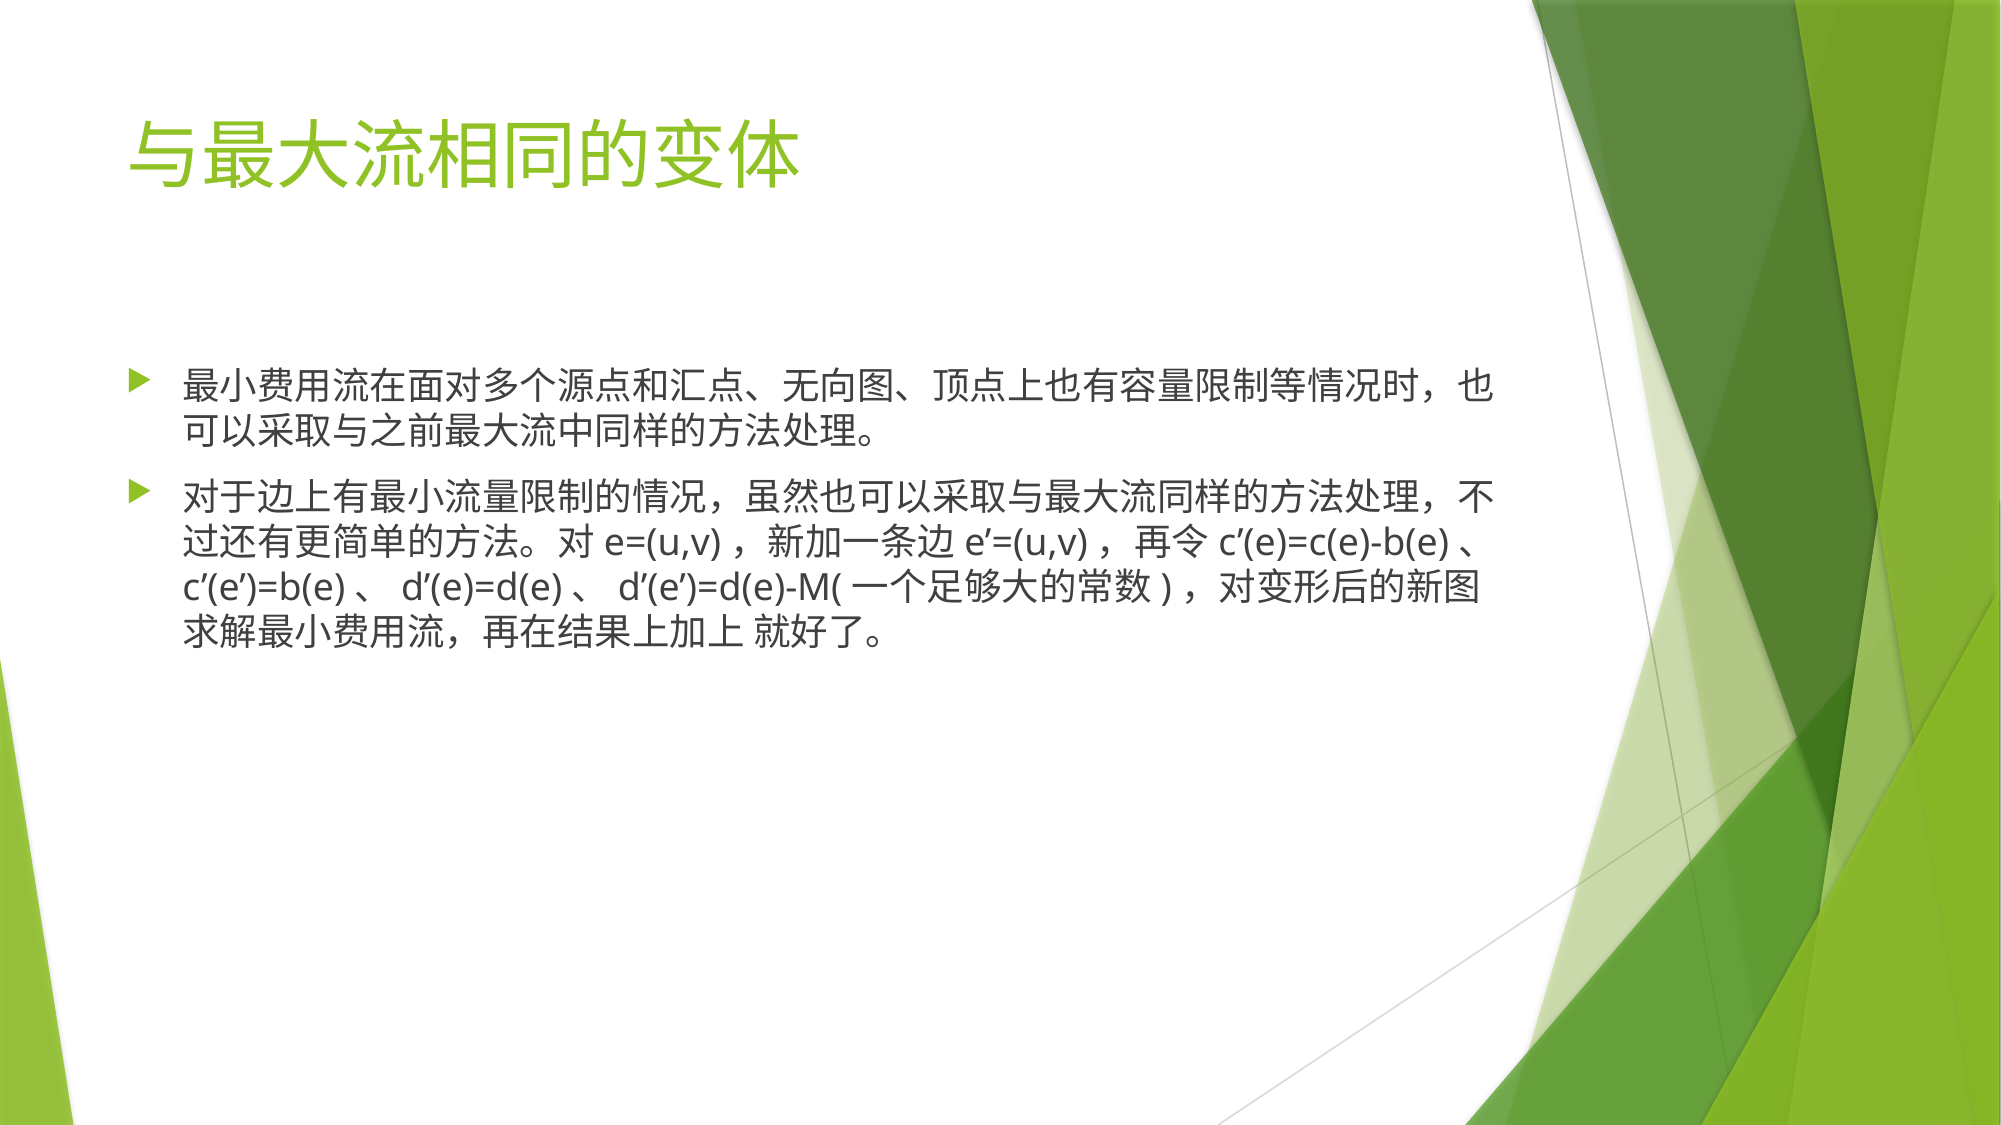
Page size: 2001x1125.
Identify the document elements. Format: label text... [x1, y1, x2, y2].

title 与最大流相同的变体 [111, 99, 1522, 317]
